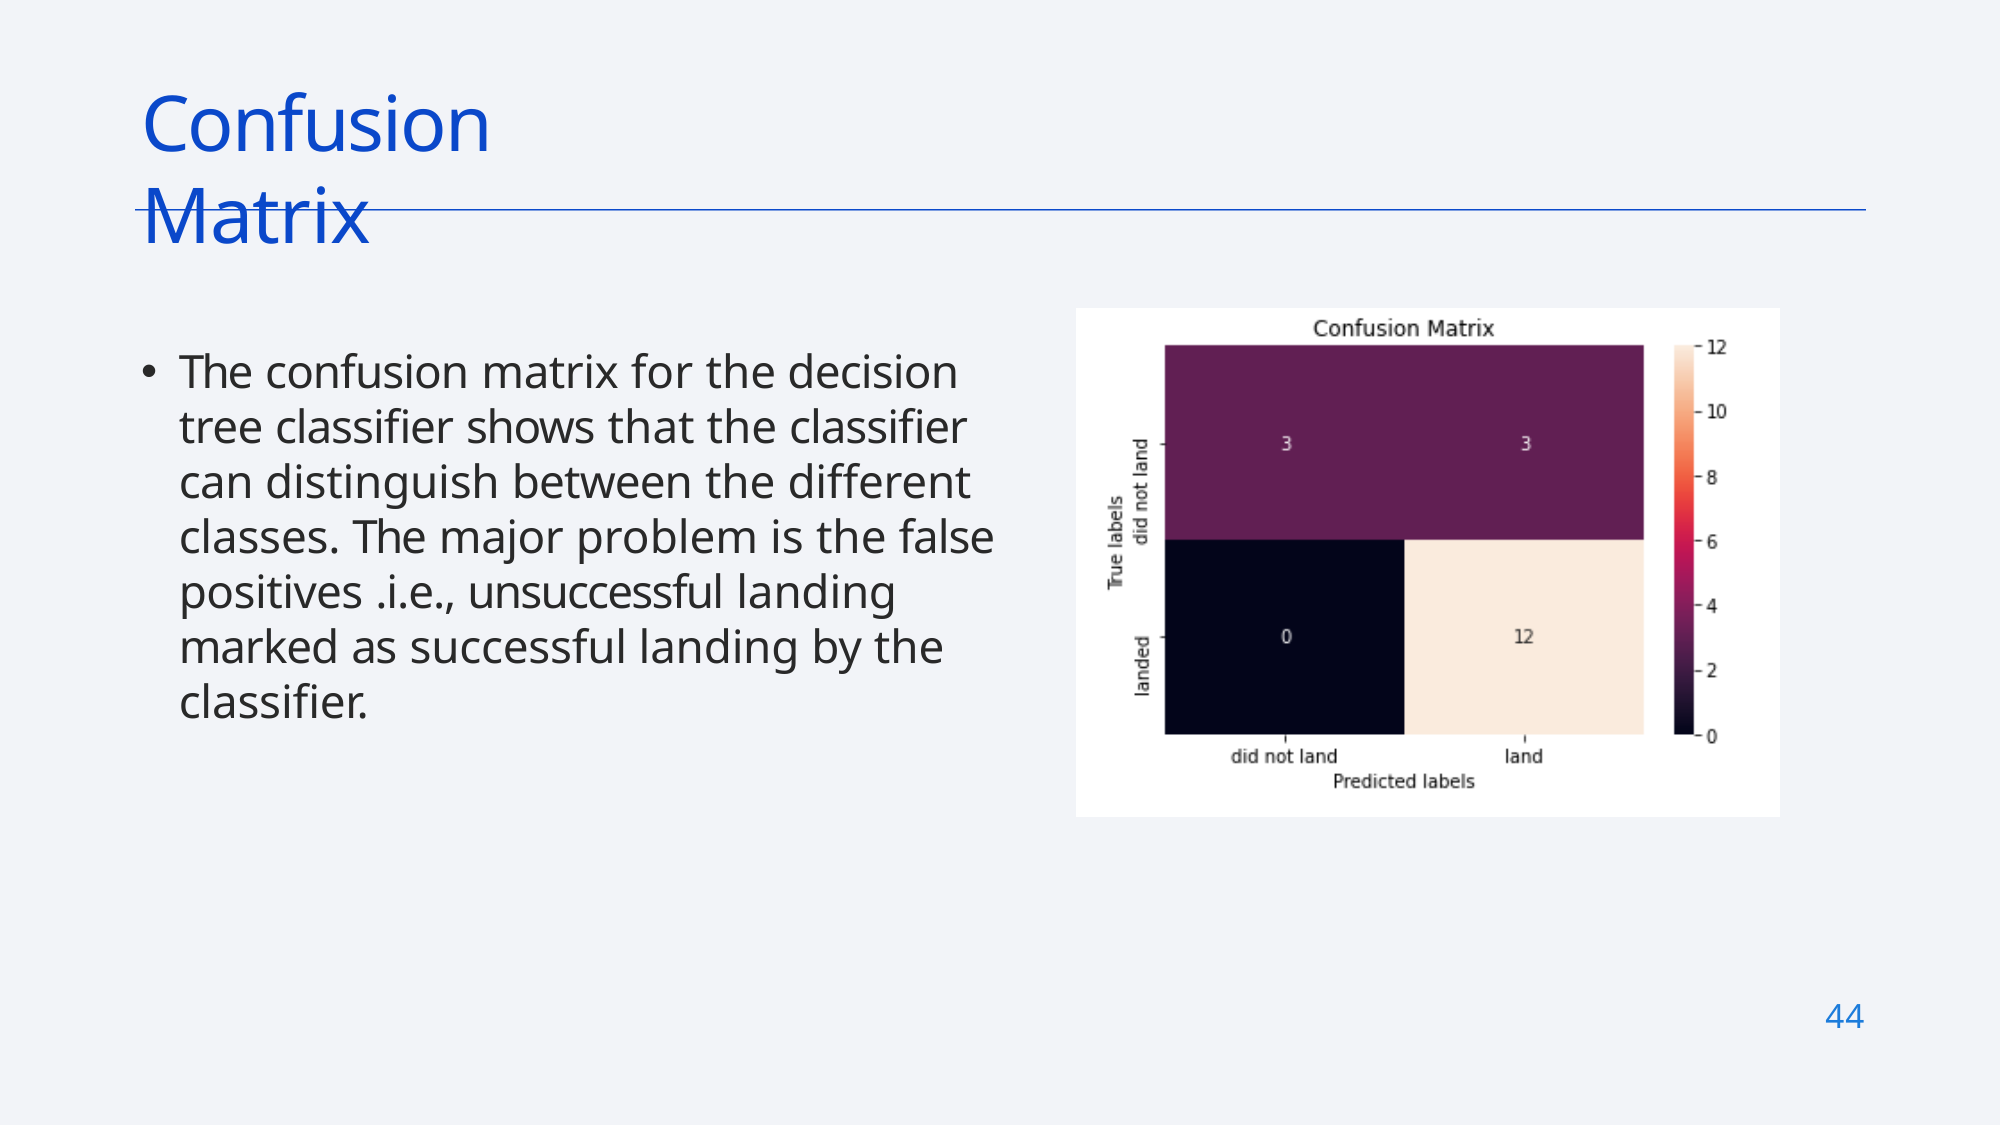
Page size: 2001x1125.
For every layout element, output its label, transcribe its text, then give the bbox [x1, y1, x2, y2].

title Confusion Matrix [139, 71, 699, 263]
picture [0, 0, 2000, 1125]
slide_number 44 [1819, 1002, 1874, 1125]
text_box The confusion matrix for the decision tree classifier shows that the classifier can distinguish between the different classes. The major problem is the false positives .i.e., unsuccessful landing marked as successful landing by the classifier. [139, 340, 1051, 728]
